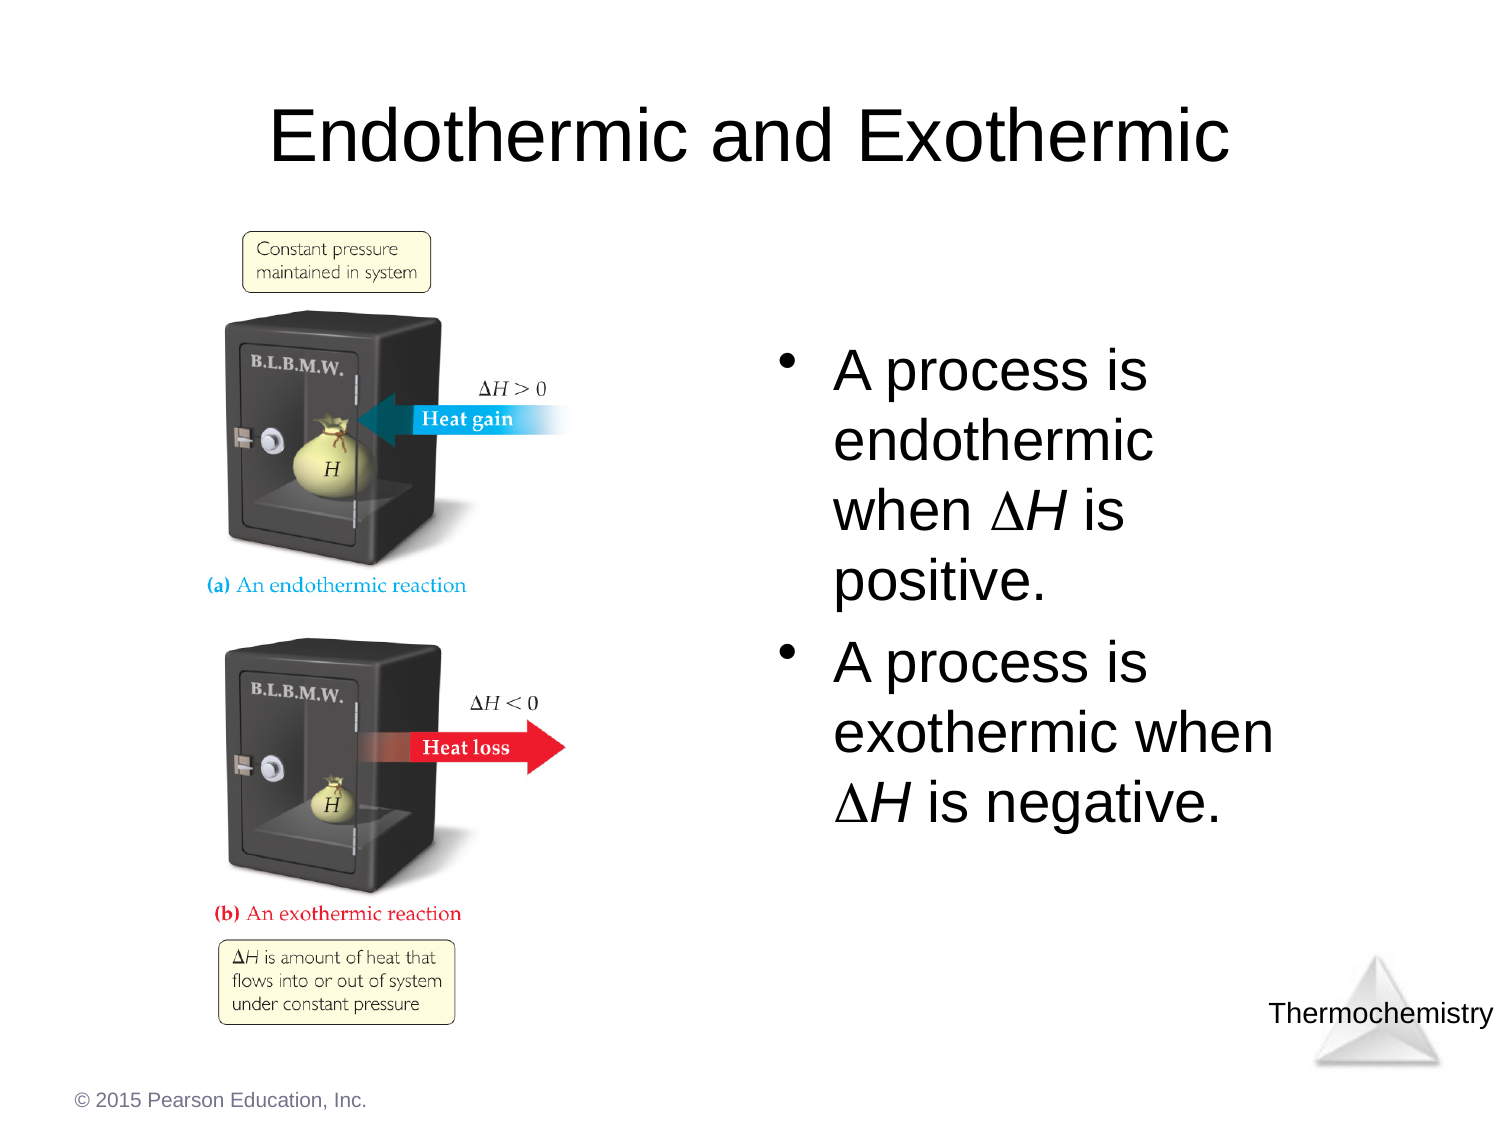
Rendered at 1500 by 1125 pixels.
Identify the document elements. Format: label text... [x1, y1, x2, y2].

picture [1275, 906, 1478, 1109]
title Endothermic and Exothermic [0, 37, 1500, 226]
list A process is endothermic when H is positive. A process is exothermic when H is negative. [762, 324, 1313, 1001]
picture [199, 224, 580, 1028]
